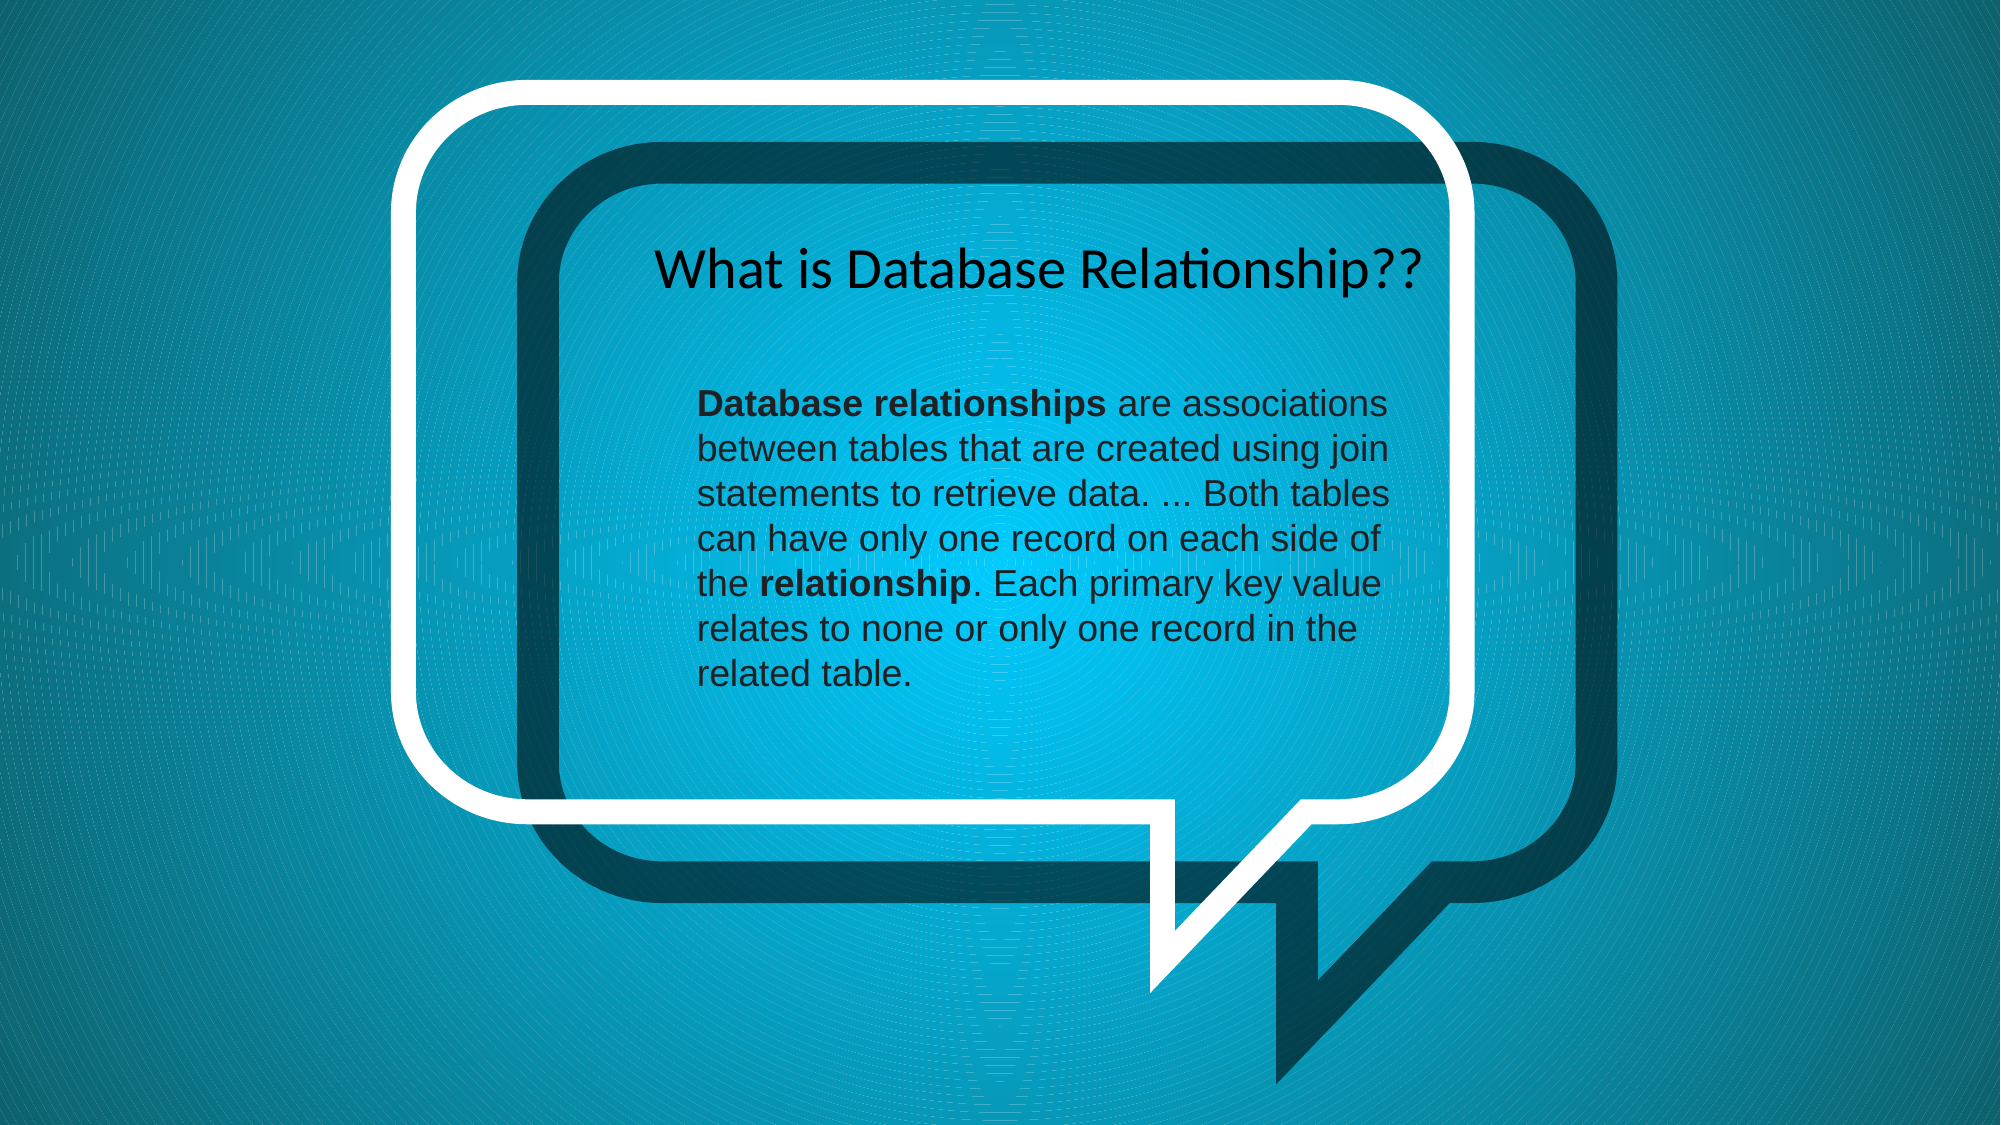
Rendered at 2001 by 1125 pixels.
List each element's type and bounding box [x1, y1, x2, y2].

text_box [403, 92, 1597, 1033]
